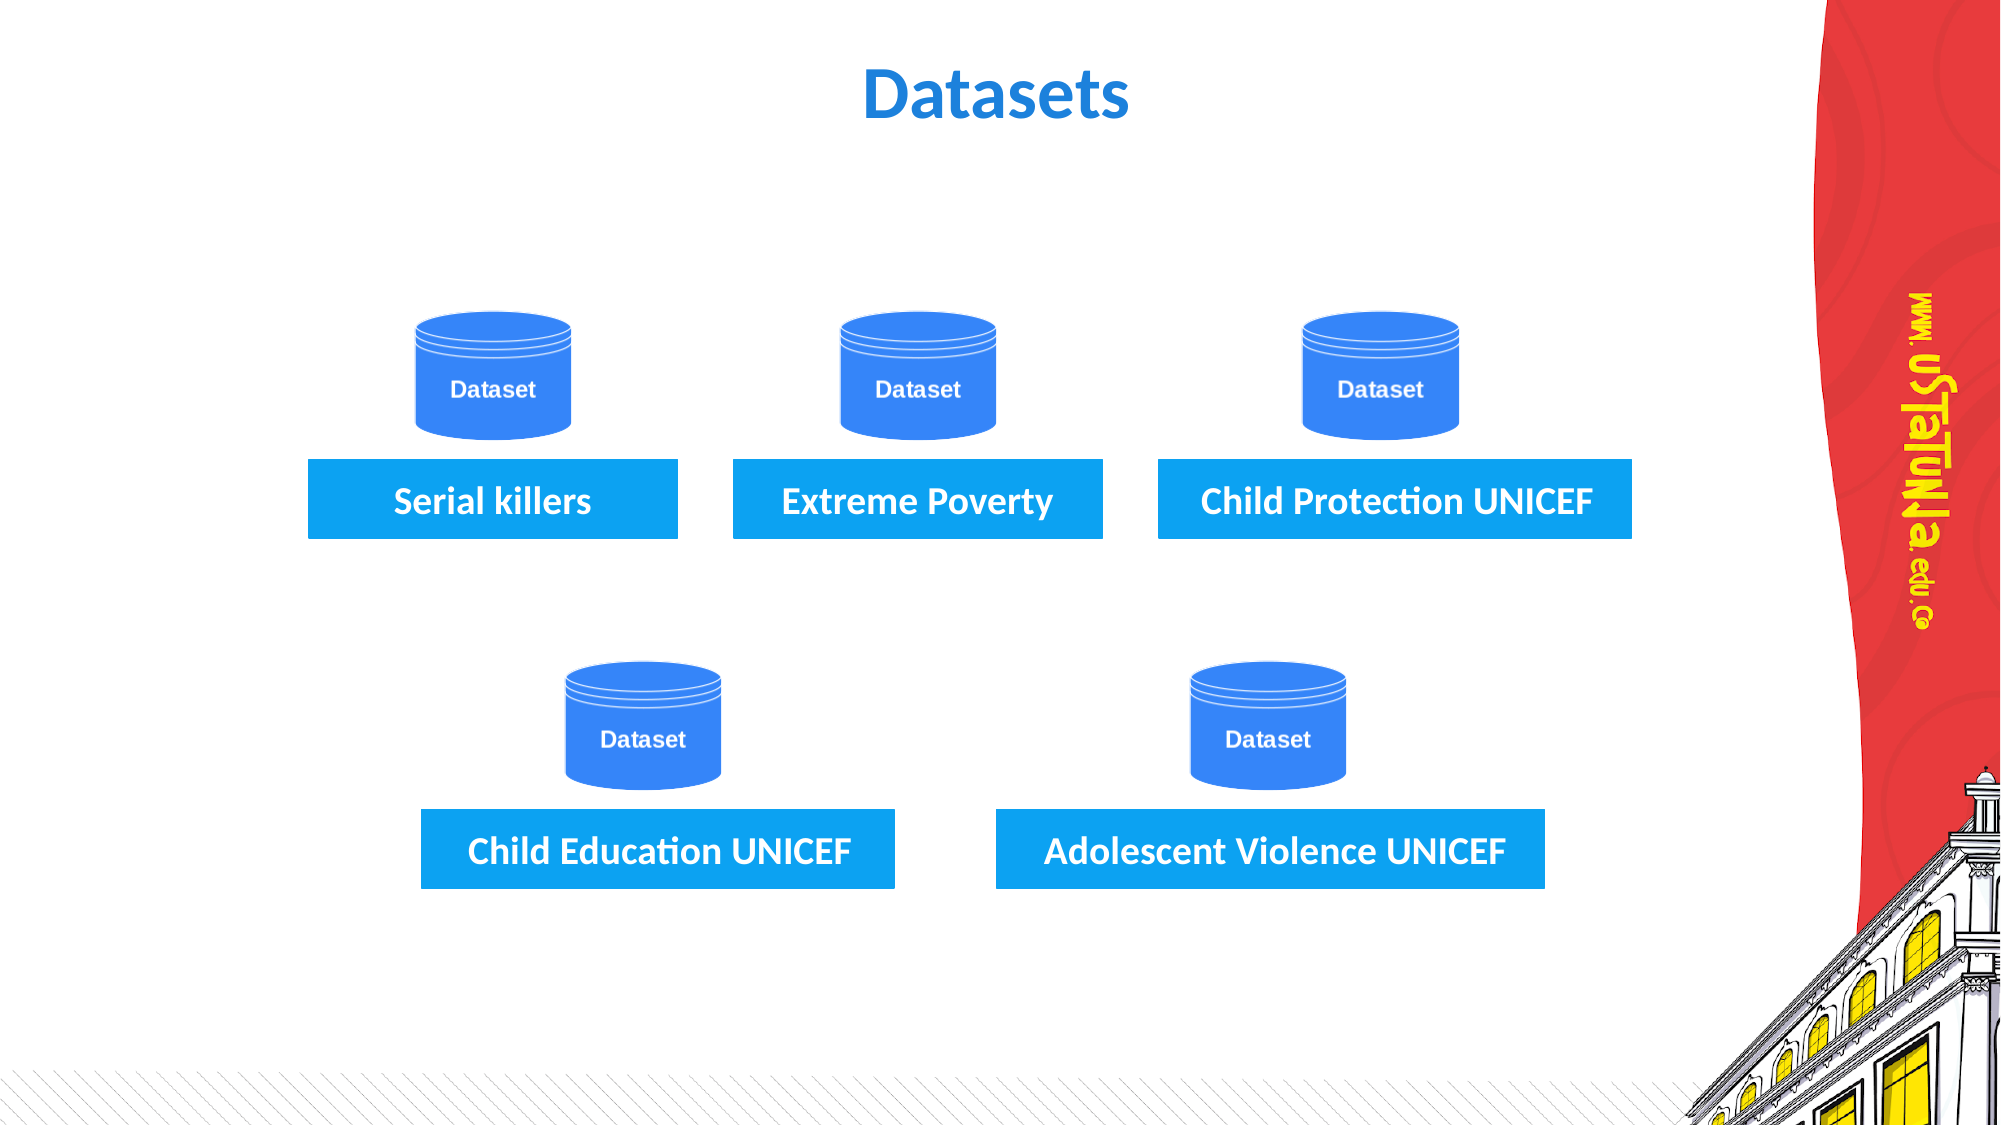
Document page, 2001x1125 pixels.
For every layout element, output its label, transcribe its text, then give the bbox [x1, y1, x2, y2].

text_box Serial killers [313, 459, 672, 538]
text_box [421, 809, 426, 888]
text_box [733, 459, 738, 538]
text_box [1097, 459, 1103, 538]
text_box Extreme Poverty [738, 459, 1097, 538]
text_box [996, 809, 1001, 888]
text_box Child Education UNICEF [426, 809, 894, 888]
text_box Adolescent Violence UNICEF [1001, 809, 1550, 888]
text_box Child Protection UNICEF [1163, 459, 1632, 538]
text_box [308, 459, 313, 538]
text_box [1158, 459, 1163, 538]
picture [0, 0, 2001, 1125]
text_box [672, 459, 678, 538]
text_box Datasets [59, 37, 1934, 139]
